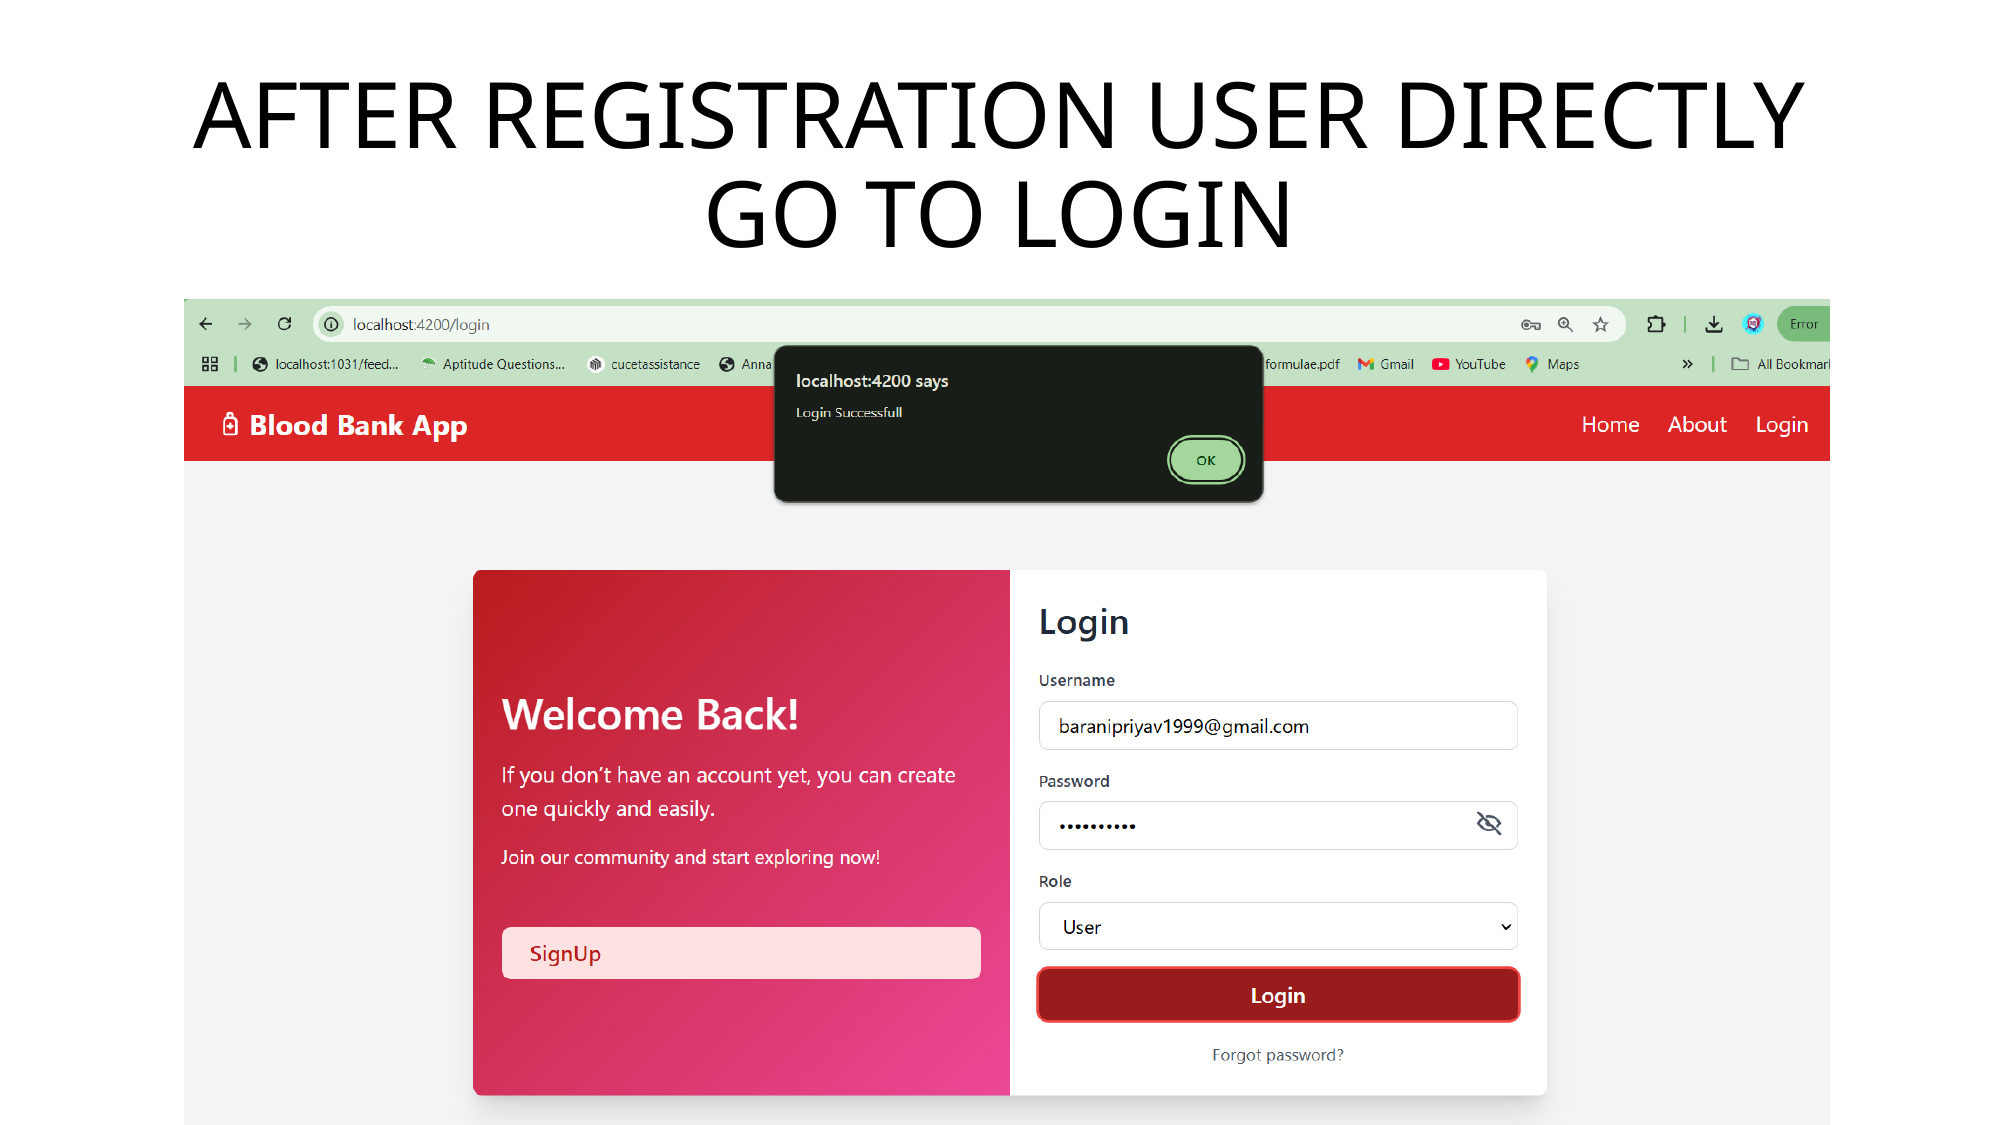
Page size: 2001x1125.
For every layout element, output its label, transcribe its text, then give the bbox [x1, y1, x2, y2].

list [184, 299, 1830, 1125]
title AFTER REGISTRATION USER DIRECTLY GO TO LOGIN [137, 59, 1863, 278]
